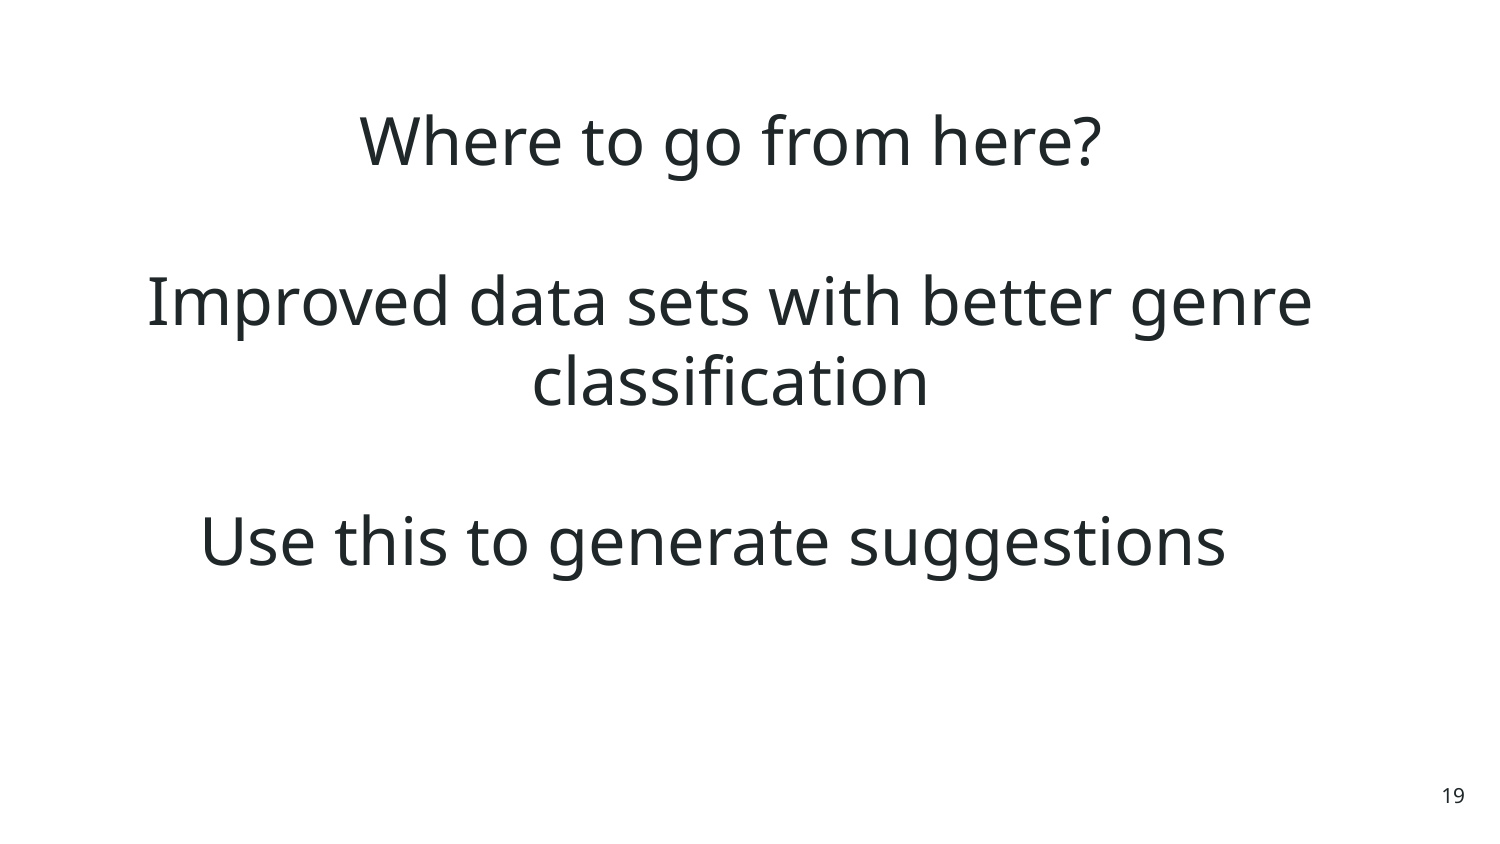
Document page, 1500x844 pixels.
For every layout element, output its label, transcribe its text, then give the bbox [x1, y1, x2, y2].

slide_number 19 [1389, 764, 1480, 830]
title Where to go from here? Improved data sets with better genre classification Use this to generate suggestions [51, 116, 1412, 728]
